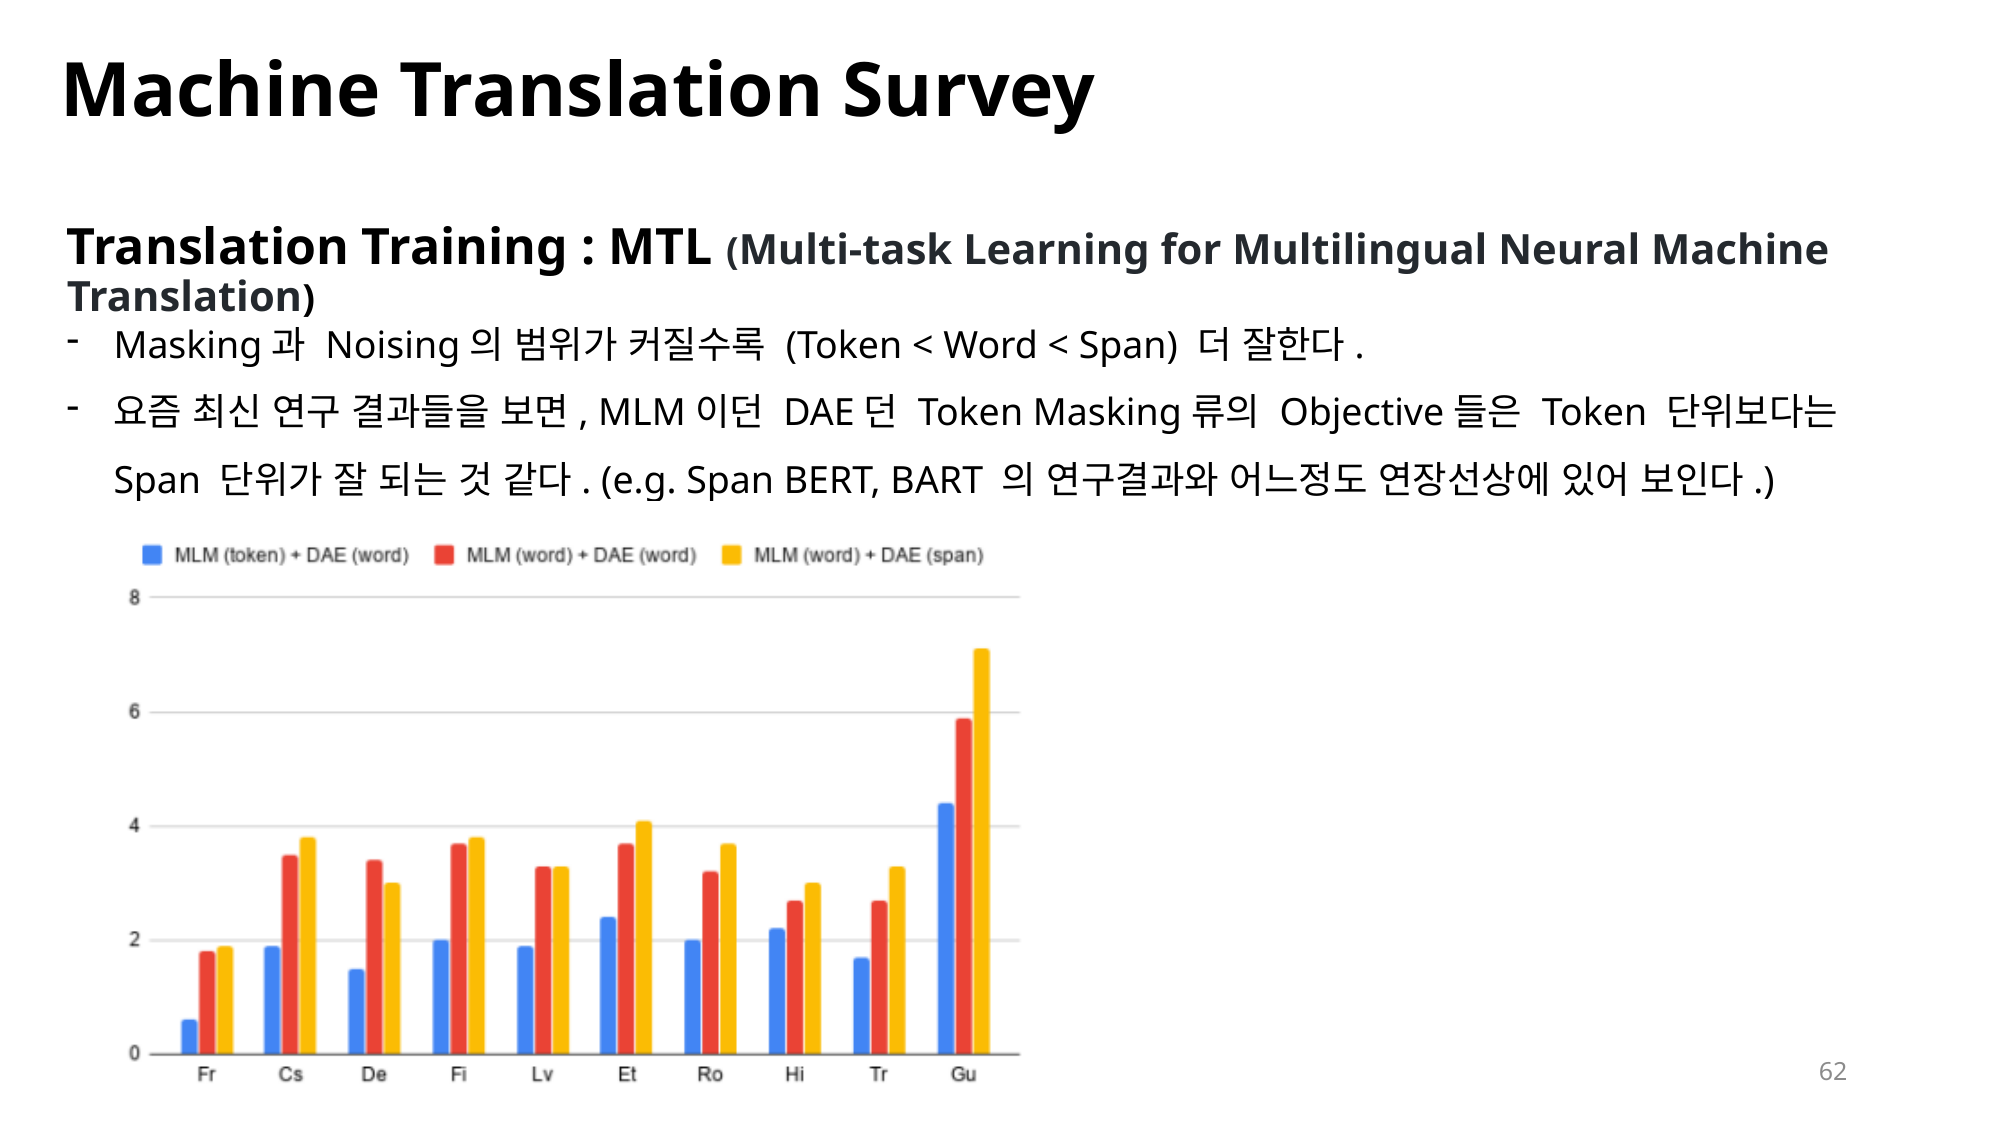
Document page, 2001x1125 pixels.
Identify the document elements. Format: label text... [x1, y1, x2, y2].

title Machine Translation Survey [45, 0, 1271, 141]
text_box Masking과 Noising의 범위가 커질수록 (Token < Word < Span) 더 잘한다. 요즘 최신 연구 결과들을 보면, MLM이던 DAE던 Token Masking류의 Objective들은 Token 단위보다는 Span 단위가 잘 되는 것 같다. (e.g. Span BERT, BART 의 연구결과와 어느정도 연장선상에 있어 보인다.) [51, 291, 1888, 509]
text_box Translation Training : MTL (Multi-task Learning for Multilingual Neural Machine Translation) [51, 214, 2000, 1125]
picture [51, 501, 1043, 1103]
slide_number 62 [1412, 1042, 1863, 1103]
